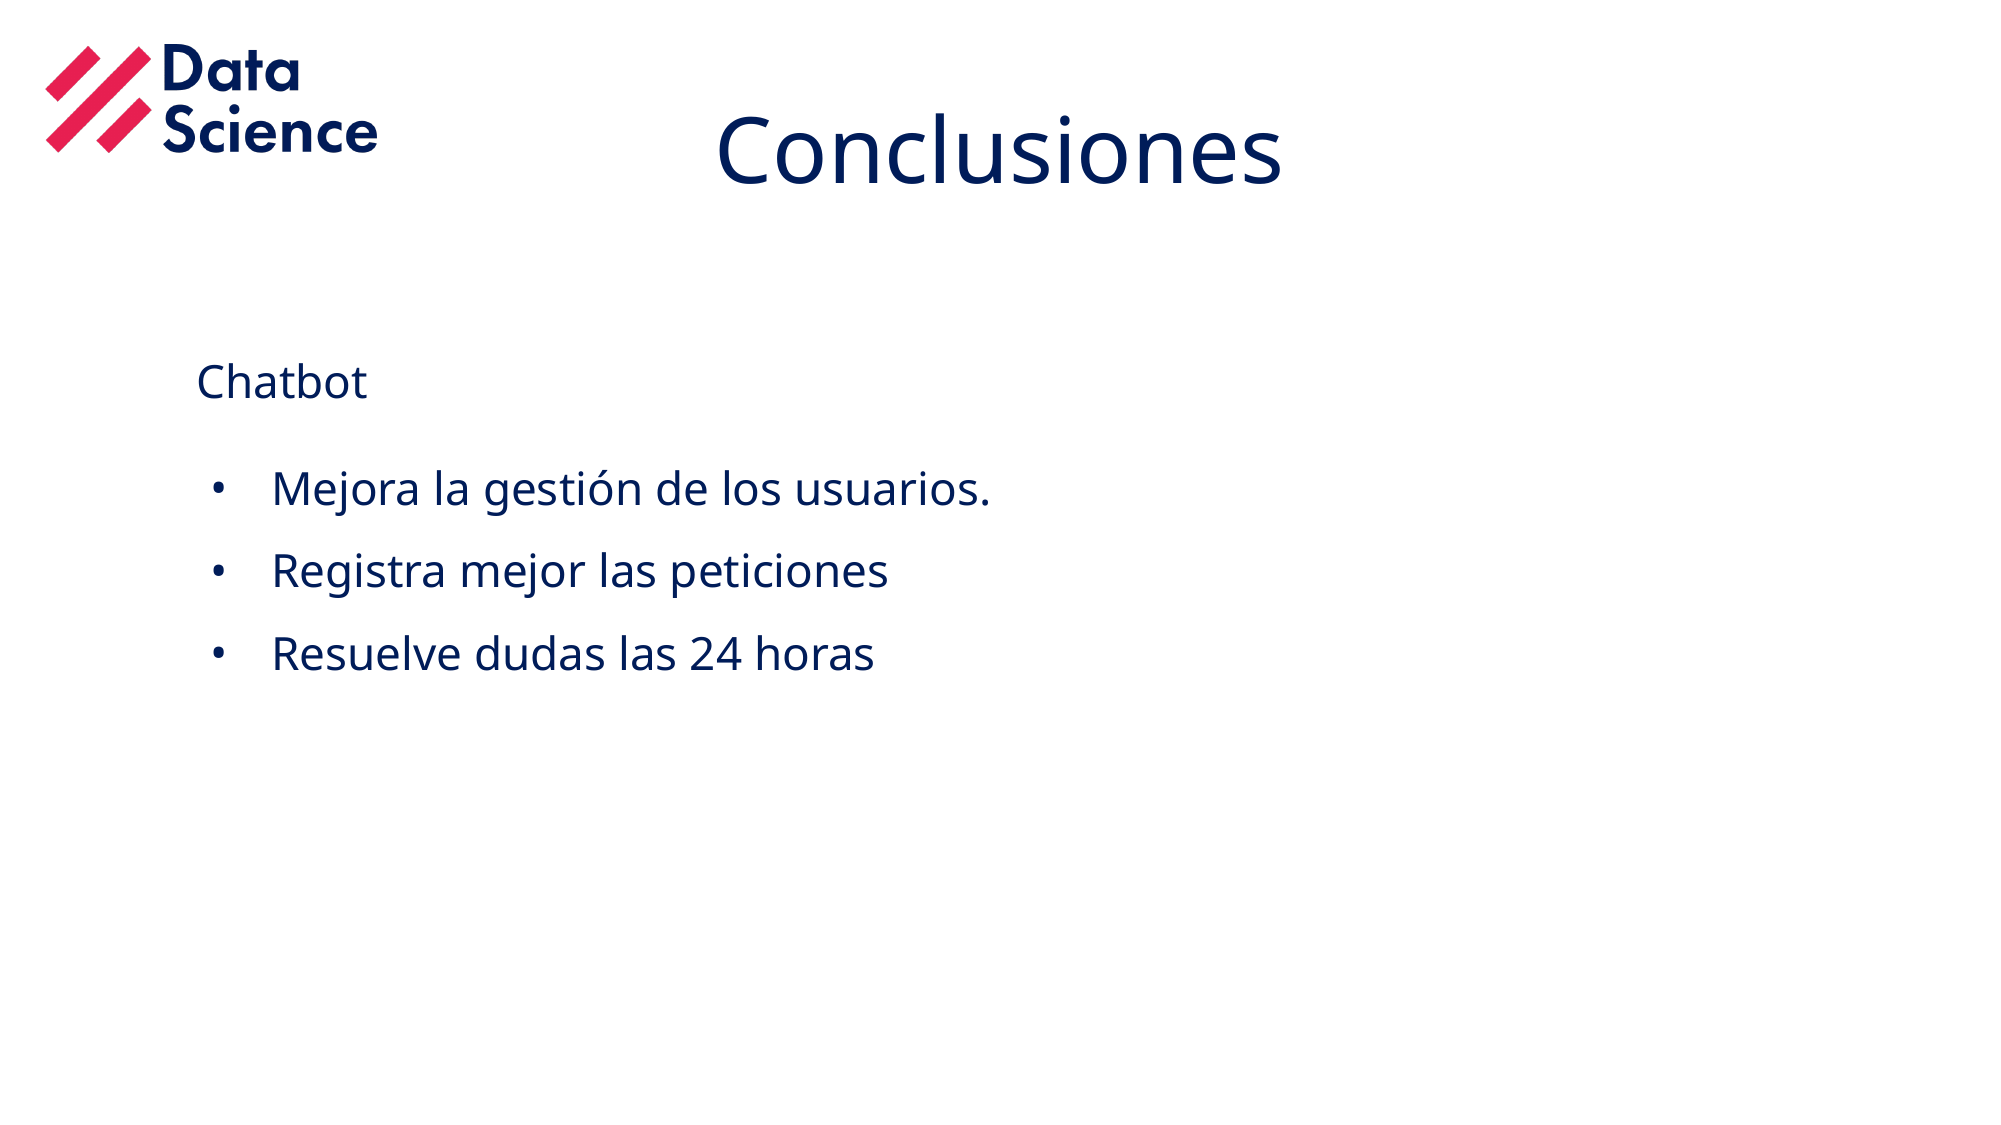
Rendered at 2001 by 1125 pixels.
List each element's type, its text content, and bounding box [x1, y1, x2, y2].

picture [45, 44, 377, 153]
text_box Chatbot Mejora la gestión de los usuarios. Registra mejor las peticiones Resuelve dudas las 24 horas [181, 317, 1825, 866]
title Conclusiones [209, 66, 1791, 226]
